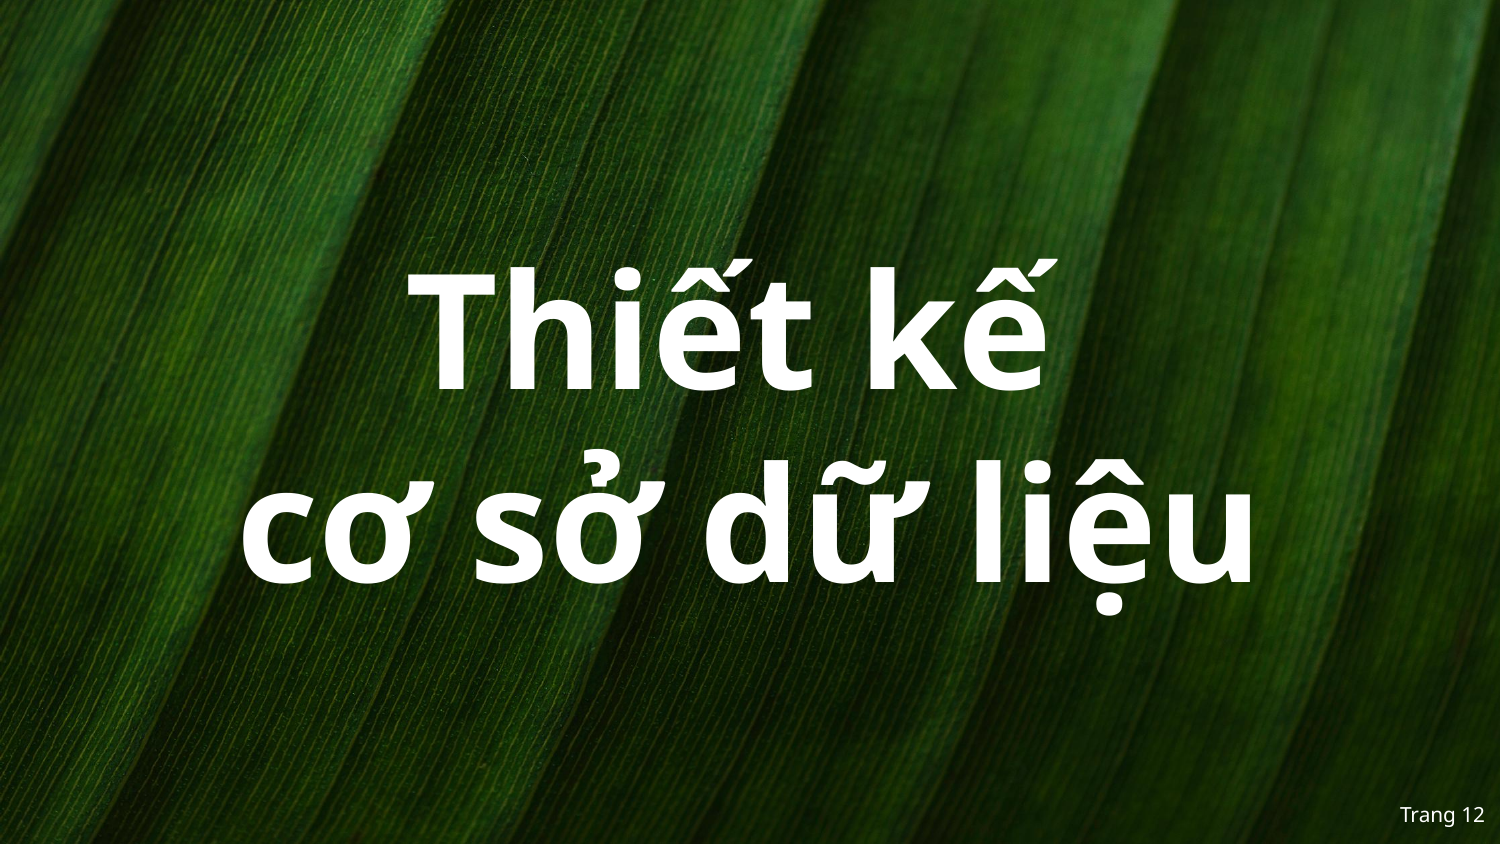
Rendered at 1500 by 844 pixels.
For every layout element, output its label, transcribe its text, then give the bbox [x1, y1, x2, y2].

title Thiết kế cơ sở dữ liệu [0, 0, 1500, 844]
text_box Trang 12 [1301, 786, 1500, 844]
